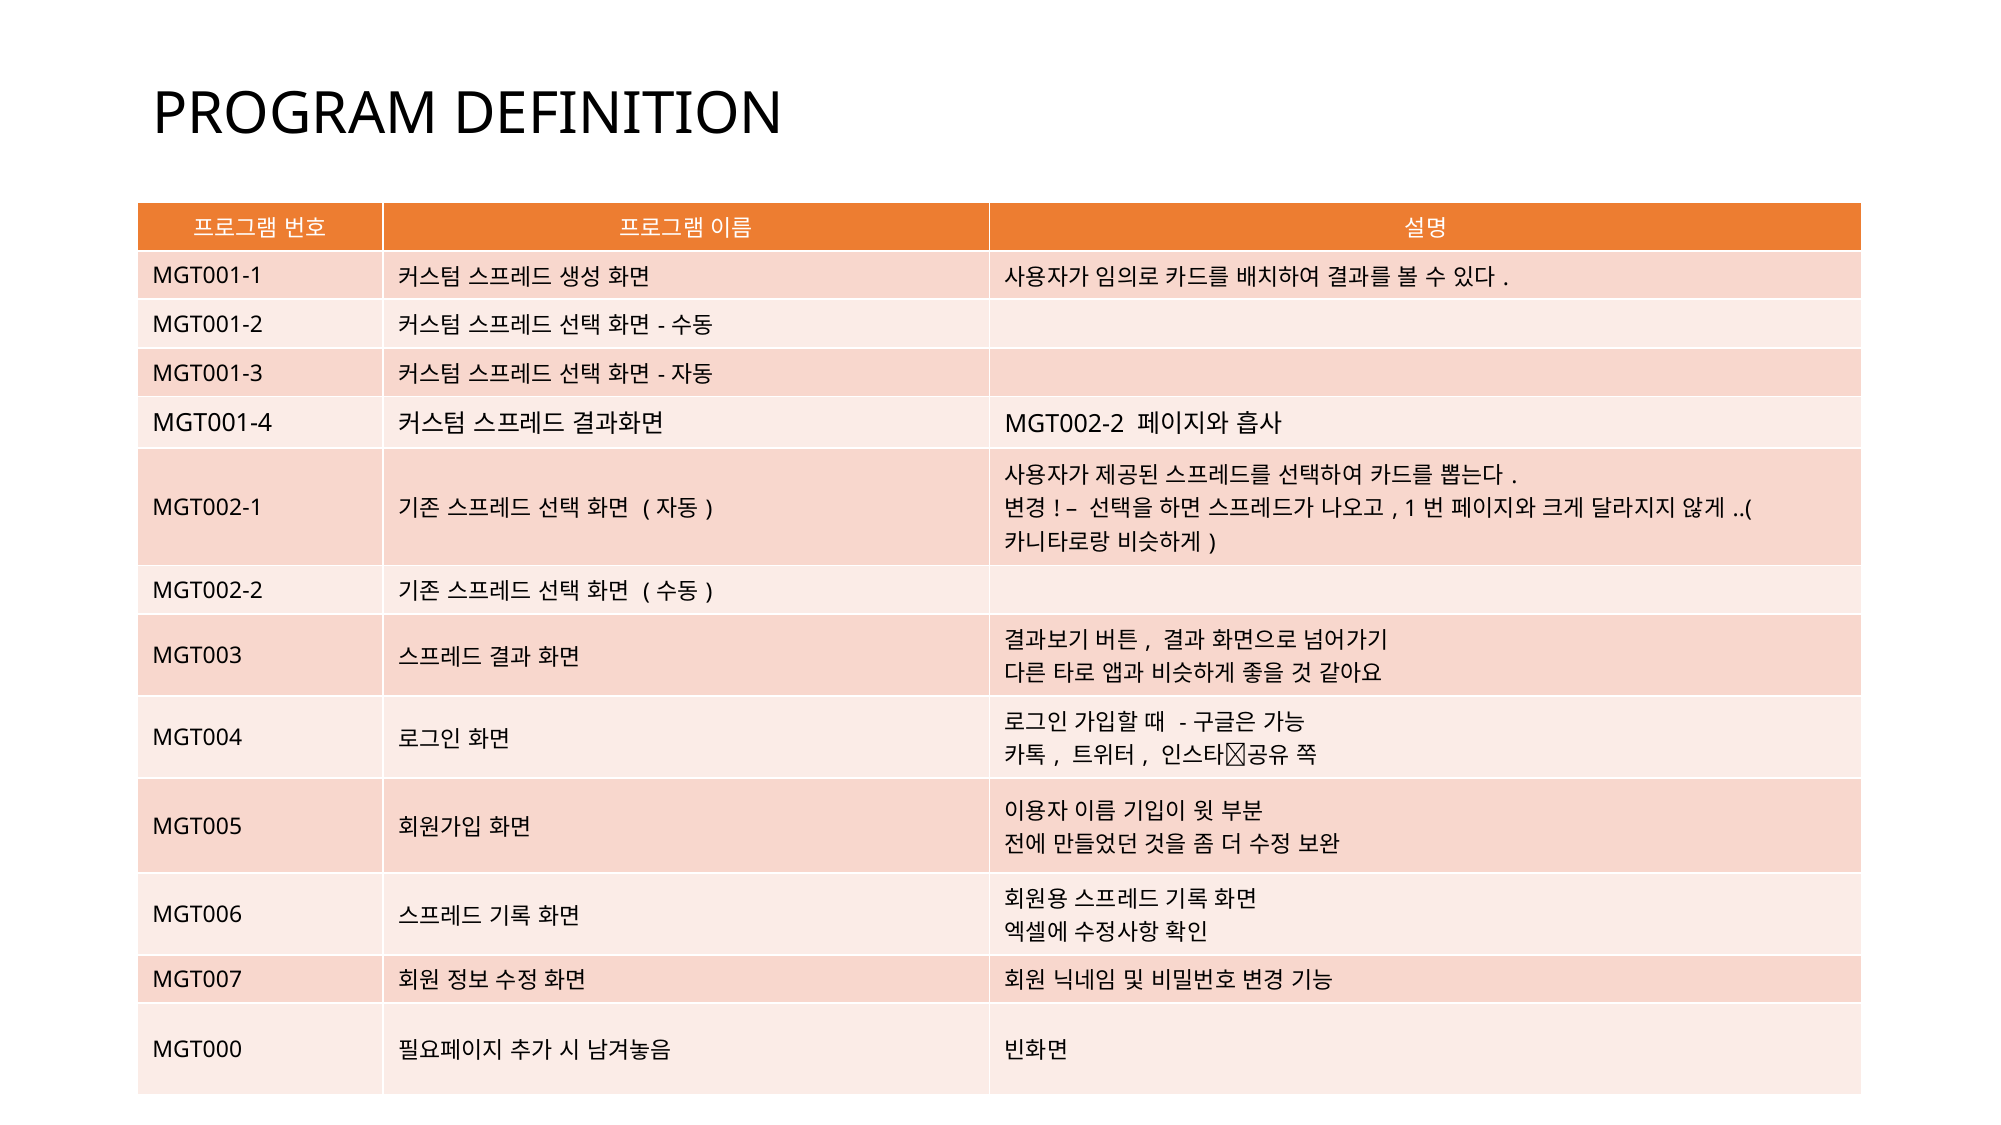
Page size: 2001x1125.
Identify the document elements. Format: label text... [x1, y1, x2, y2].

table_header 설명 [990, 203, 1861, 250]
table_cell 회원가입 화면 [384, 779, 989, 872]
table_cell 사용자가 임의로 카드를 배치하여 결과를 볼 수 있다. [990, 252, 1861, 298]
table_cell 결과보기 버튼, 결과 화면으로 넘어가기 다른 타로 앱과 비슷하게 좋을 것 같아요 [990, 615, 1861, 695]
table_cell MGT001-4 [138, 397, 382, 447]
table_cell 스프레드 결과 화면 [384, 615, 989, 695]
table_cell MGT002-2 [138, 566, 382, 613]
table_cell 커스텀 스프레드 선택 화면-수동 [384, 300, 989, 347]
table_cell 커스텀 스프레드 생성 화면 [384, 252, 989, 298]
table_cell 기존 스프레드 선택 화면 (자동) [384, 449, 989, 565]
table_cell 회원 닉네임 및 비밀번호 변경 기능 [990, 956, 1861, 1002]
table_cell MGT006 [138, 874, 382, 954]
table_cell 로그인 가입할 때 -구글은 가능 카톡, 트위터, 인스타공유 쪽 [990, 697, 1861, 777]
table_cell 필요페이지 추가 시 남겨놓음 [384, 1004, 989, 1094]
table_cell 빈화면 [990, 1004, 1861, 1094]
table_cell 커스텀 스프레드 선택 화면-자동 [384, 349, 989, 396]
table_cell MGT001-1 [138, 252, 382, 298]
table_cell 커스텀 스프레드 결과화면 [384, 397, 989, 447]
table_cell 로그인 화면 [384, 697, 989, 777]
table_header 프로그램 번호 [138, 203, 382, 250]
table_header 프로그램 이름 [384, 203, 989, 250]
table_cell MGT003 [138, 615, 382, 695]
table_cell [990, 566, 1861, 613]
table_cell 사용자가 제공된 스프레드를 선택하여 카드를 뽑는다. 변경! – 선택을 하면 스프레드가 나오고, 1번 페이지와 크게 달라지지 않게..(카니타로랑 비슷하게) [990, 449, 1861, 565]
table_cell MGT001-3 [138, 349, 382, 396]
table_cell 이용자 이름 기입이 윗 부분 전에 만들었던 것을 좀 더 수정 보완 [990, 779, 1861, 872]
table_cell 회원 정보 수정 화면 [384, 956, 989, 1002]
table_cell 회원용 스프레드 기록 화면 엑셀에 수정사항 확인 [990, 874, 1861, 954]
table_cell MGT000 [138, 1004, 382, 1094]
table_cell 기존 스프레드 선택 화면 (수동) [384, 566, 989, 613]
table_cell MGT001-2 [138, 300, 382, 347]
table_cell [990, 349, 1861, 396]
table_cell MGT002-2 페이지와 흡사 [990, 397, 1861, 447]
table_cell MGT005 [138, 779, 382, 872]
table_cell MGT007 [138, 956, 382, 1002]
table_cell [990, 300, 1861, 347]
title PROGRAM DEFINITION [137, 59, 1863, 170]
table_cell 스프레드 기록 화면 [384, 874, 989, 954]
table_cell MGT004 [138, 697, 382, 777]
table_cell MGT002-1 [138, 449, 382, 565]
